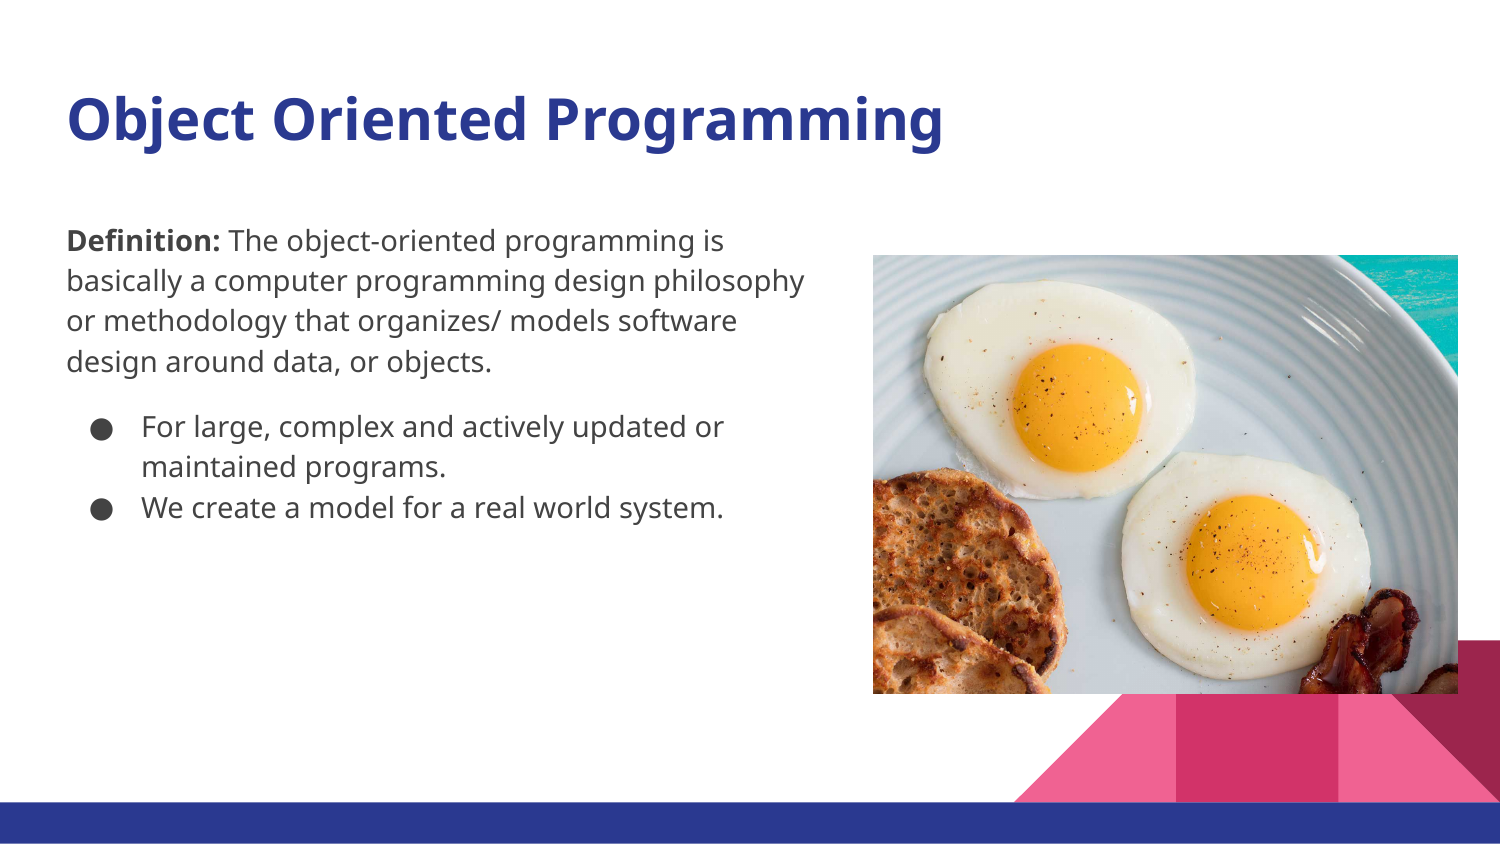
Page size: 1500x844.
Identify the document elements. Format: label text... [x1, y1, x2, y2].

title Object Oriented Programming [51, 67, 1449, 167]
picture [872, 255, 1458, 694]
list Definition: The object-oriented programming is basically a computer programming design philosophy or methodology that organizes/ models software design around data, or objects. For large, complex and actively updated or maintained programs. We create a model for a real world system. [51, 201, 823, 750]
